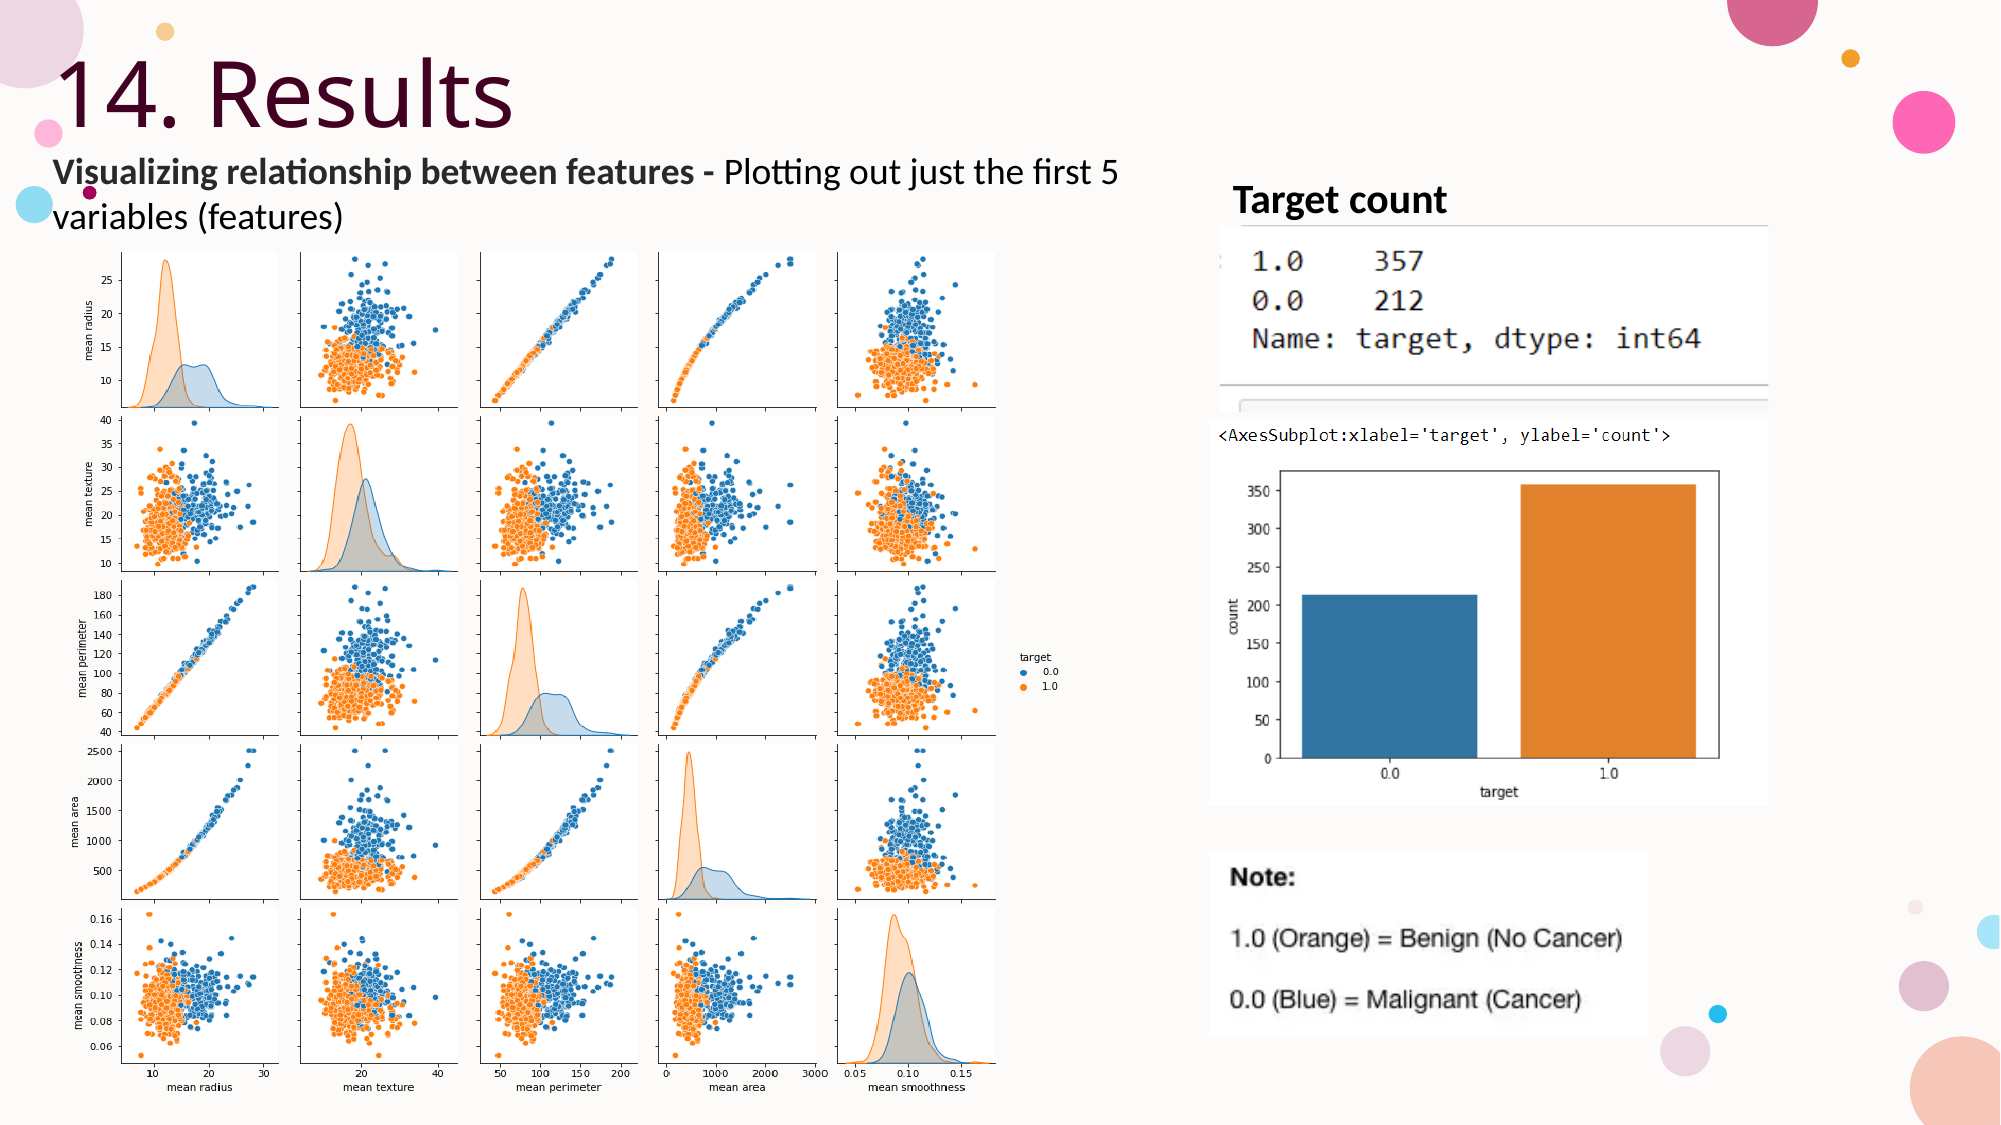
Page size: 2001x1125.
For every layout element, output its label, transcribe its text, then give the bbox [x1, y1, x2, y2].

text_box Visualizing relationship between features - Plotting out just the first 5 variables (features) [37, 139, 1159, 245]
picture [1219, 225, 1769, 412]
picture [1208, 852, 1649, 1037]
text_box Target count [1217, 164, 1762, 230]
picture [1208, 419, 1769, 812]
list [64, 245, 1068, 1099]
title 14. Results [37, 0, 1245, 207]
